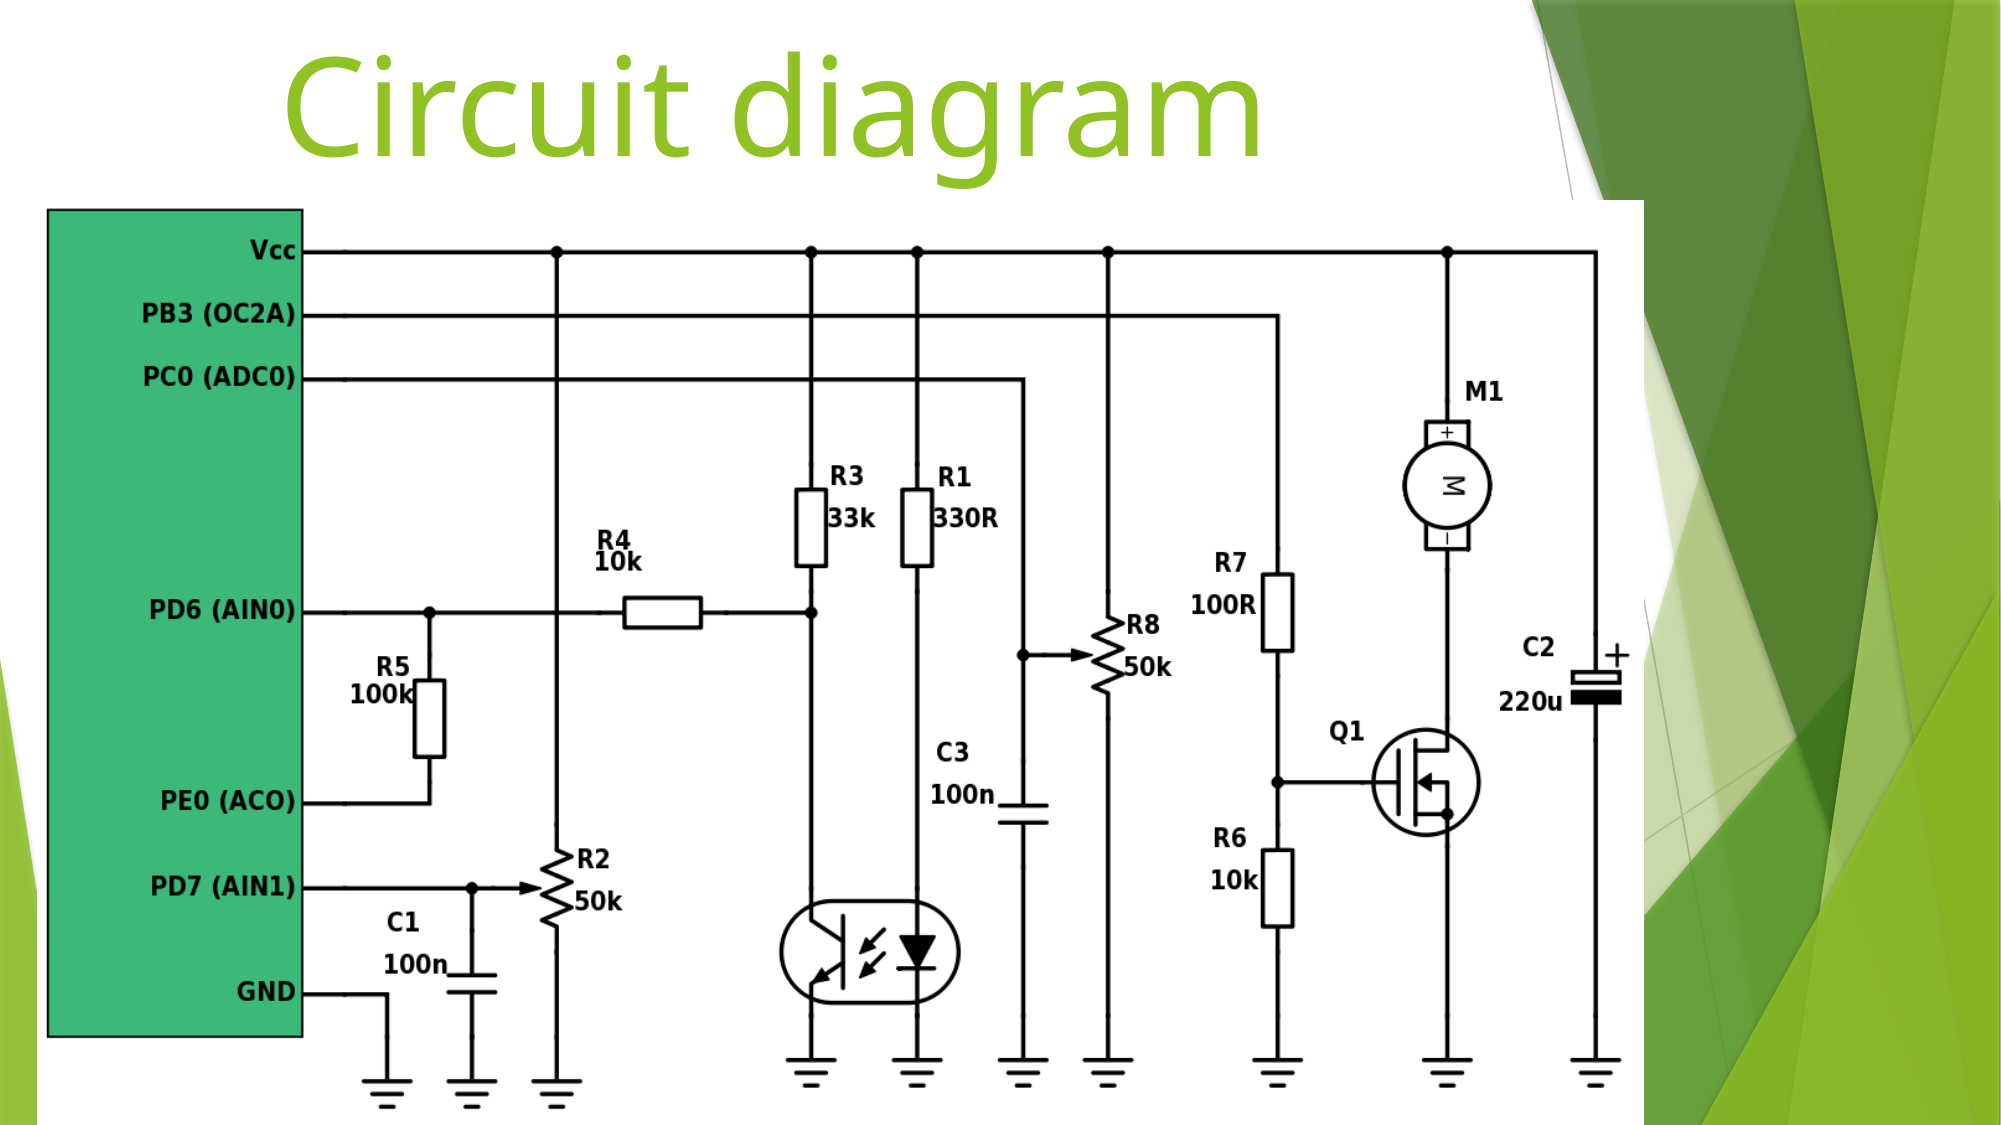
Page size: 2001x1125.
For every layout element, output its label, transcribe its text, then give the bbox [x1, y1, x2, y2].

picture [37, 200, 1644, 1125]
title Circuit diagram [37, 11, 1512, 200]
